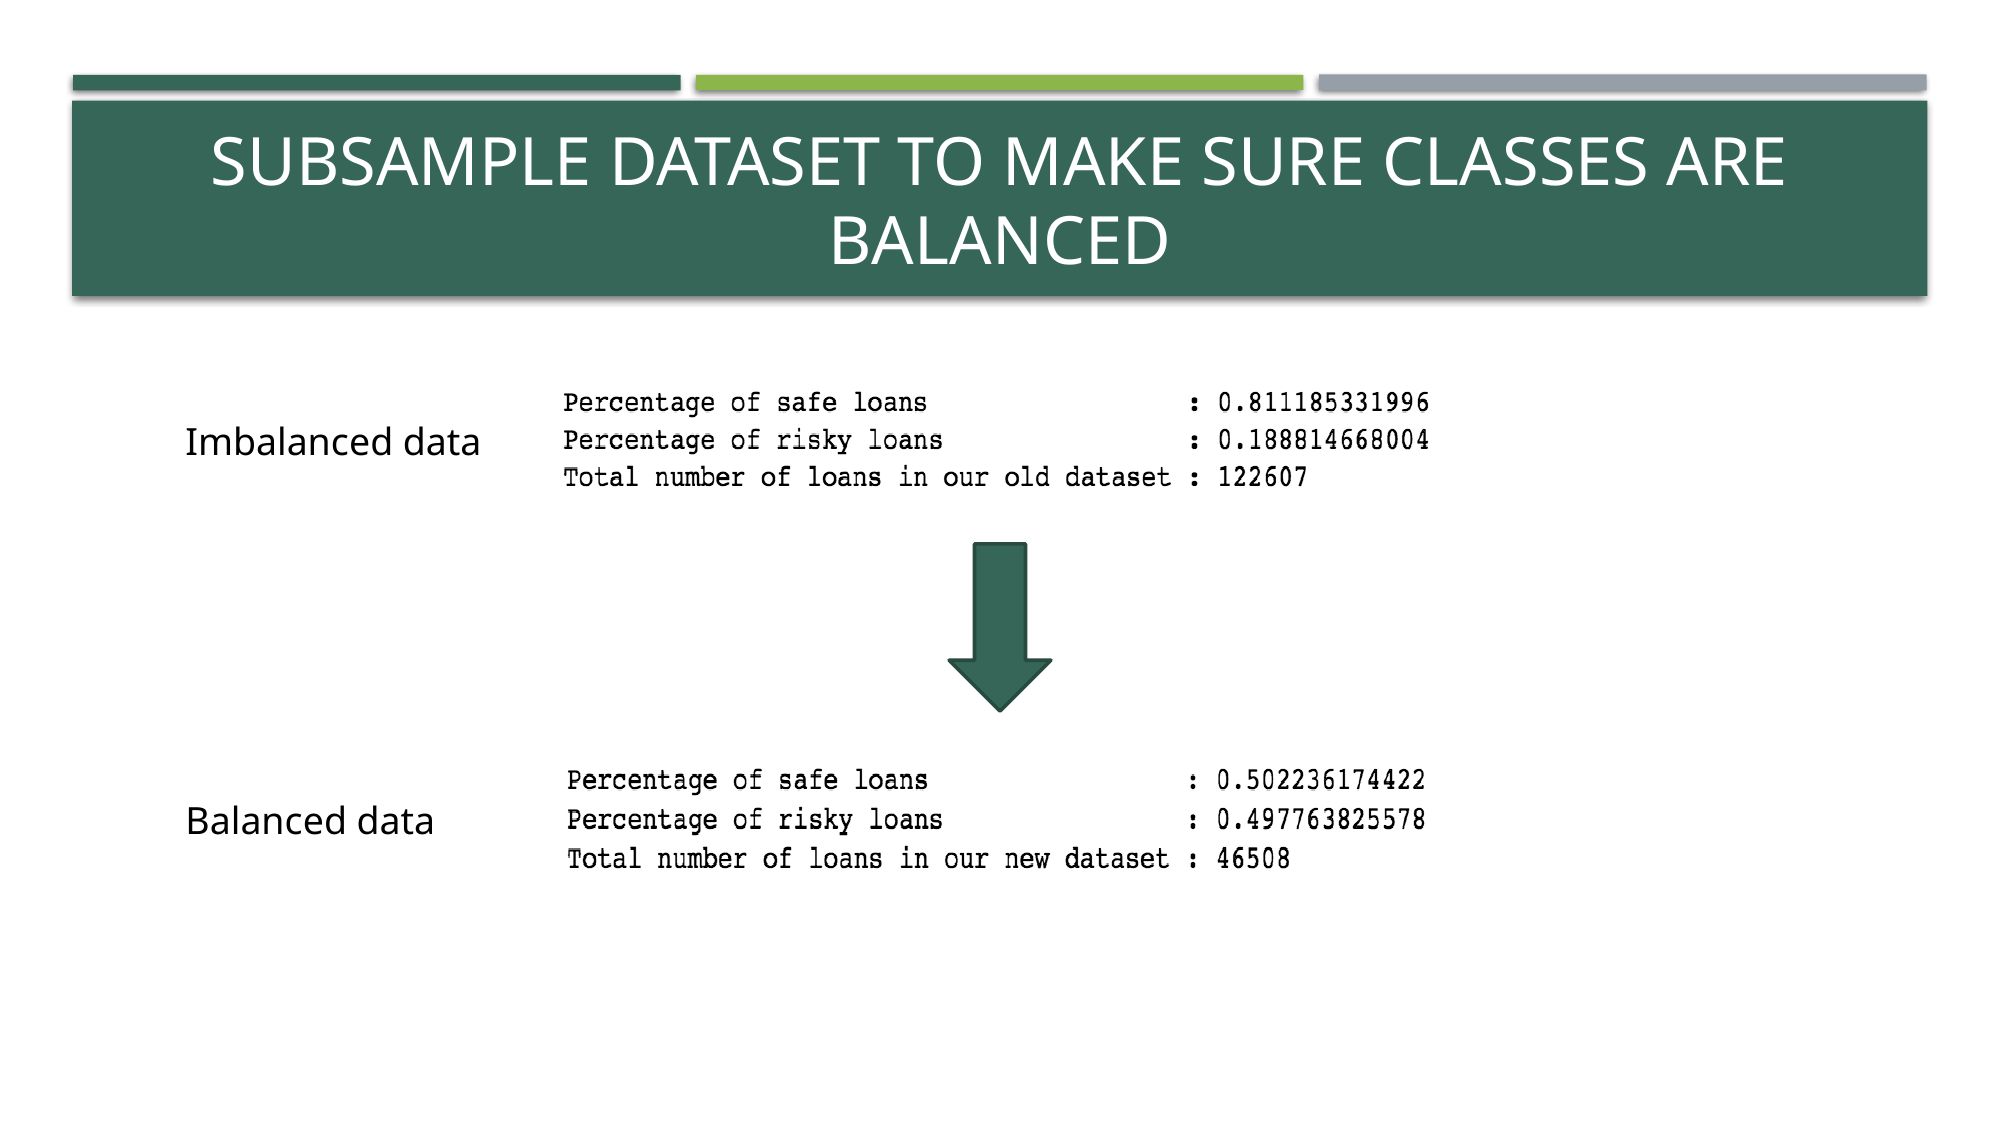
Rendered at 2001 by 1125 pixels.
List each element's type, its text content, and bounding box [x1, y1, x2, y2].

text_box [947, 542, 1053, 713]
text_box Balanced data [170, 789, 497, 850]
title Subsample dataset to make sure classes are balanced [95, 115, 1905, 282]
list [560, 753, 1440, 888]
picture [560, 379, 1440, 502]
text_box Imbalanced data [170, 410, 497, 470]
